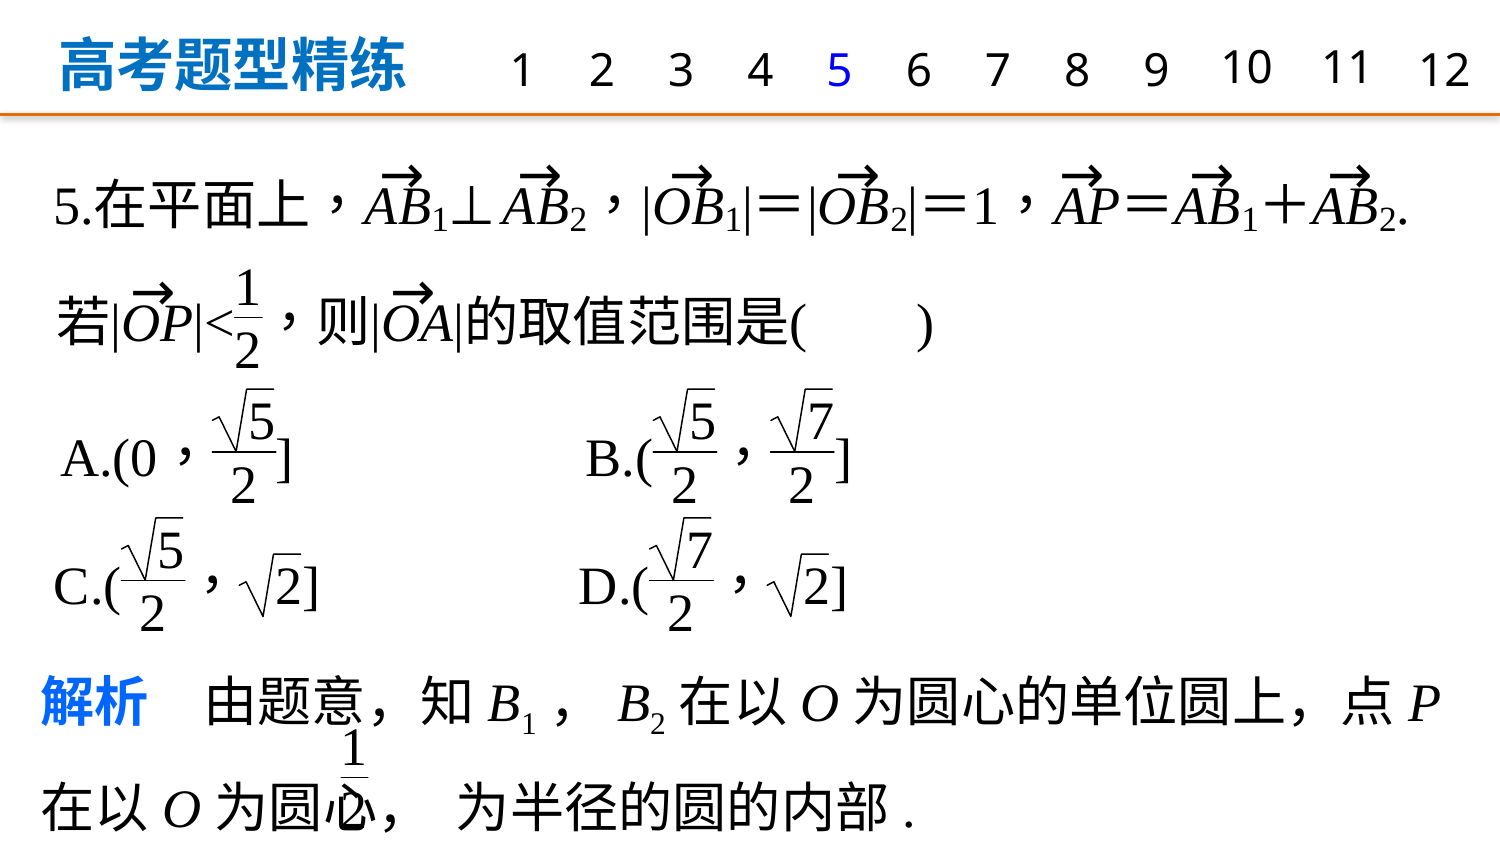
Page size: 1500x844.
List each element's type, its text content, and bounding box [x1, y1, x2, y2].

text_box 11 [1301, 36, 1394, 101]
text_box 3 [646, 36, 716, 106]
text_box 解析 由题意，知B1，B2在以O为圆心的单位圆上，点P在以O为圆心， 为半径的圆的内部. [25, 622, 1459, 844]
text_box 8 [1042, 36, 1113, 106]
text_box 6 [884, 36, 954, 106]
text_box 2 [567, 36, 637, 106]
text_box 10 [1201, 36, 1293, 101]
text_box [340, 713, 420, 844]
text_box 12 [1402, 36, 1486, 106]
text_box 5 [804, 36, 875, 106]
text_box 9 [1121, 36, 1192, 106]
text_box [59, 386, 1441, 556]
text_box 7 [963, 36, 1033, 106]
text_box 高考题型精练 [43, 20, 423, 105]
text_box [52, 126, 1434, 257]
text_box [53, 514, 1435, 685]
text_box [56, 256, 1437, 387]
text_box 1 [488, 36, 558, 106]
text_box 4 [725, 36, 796, 106]
